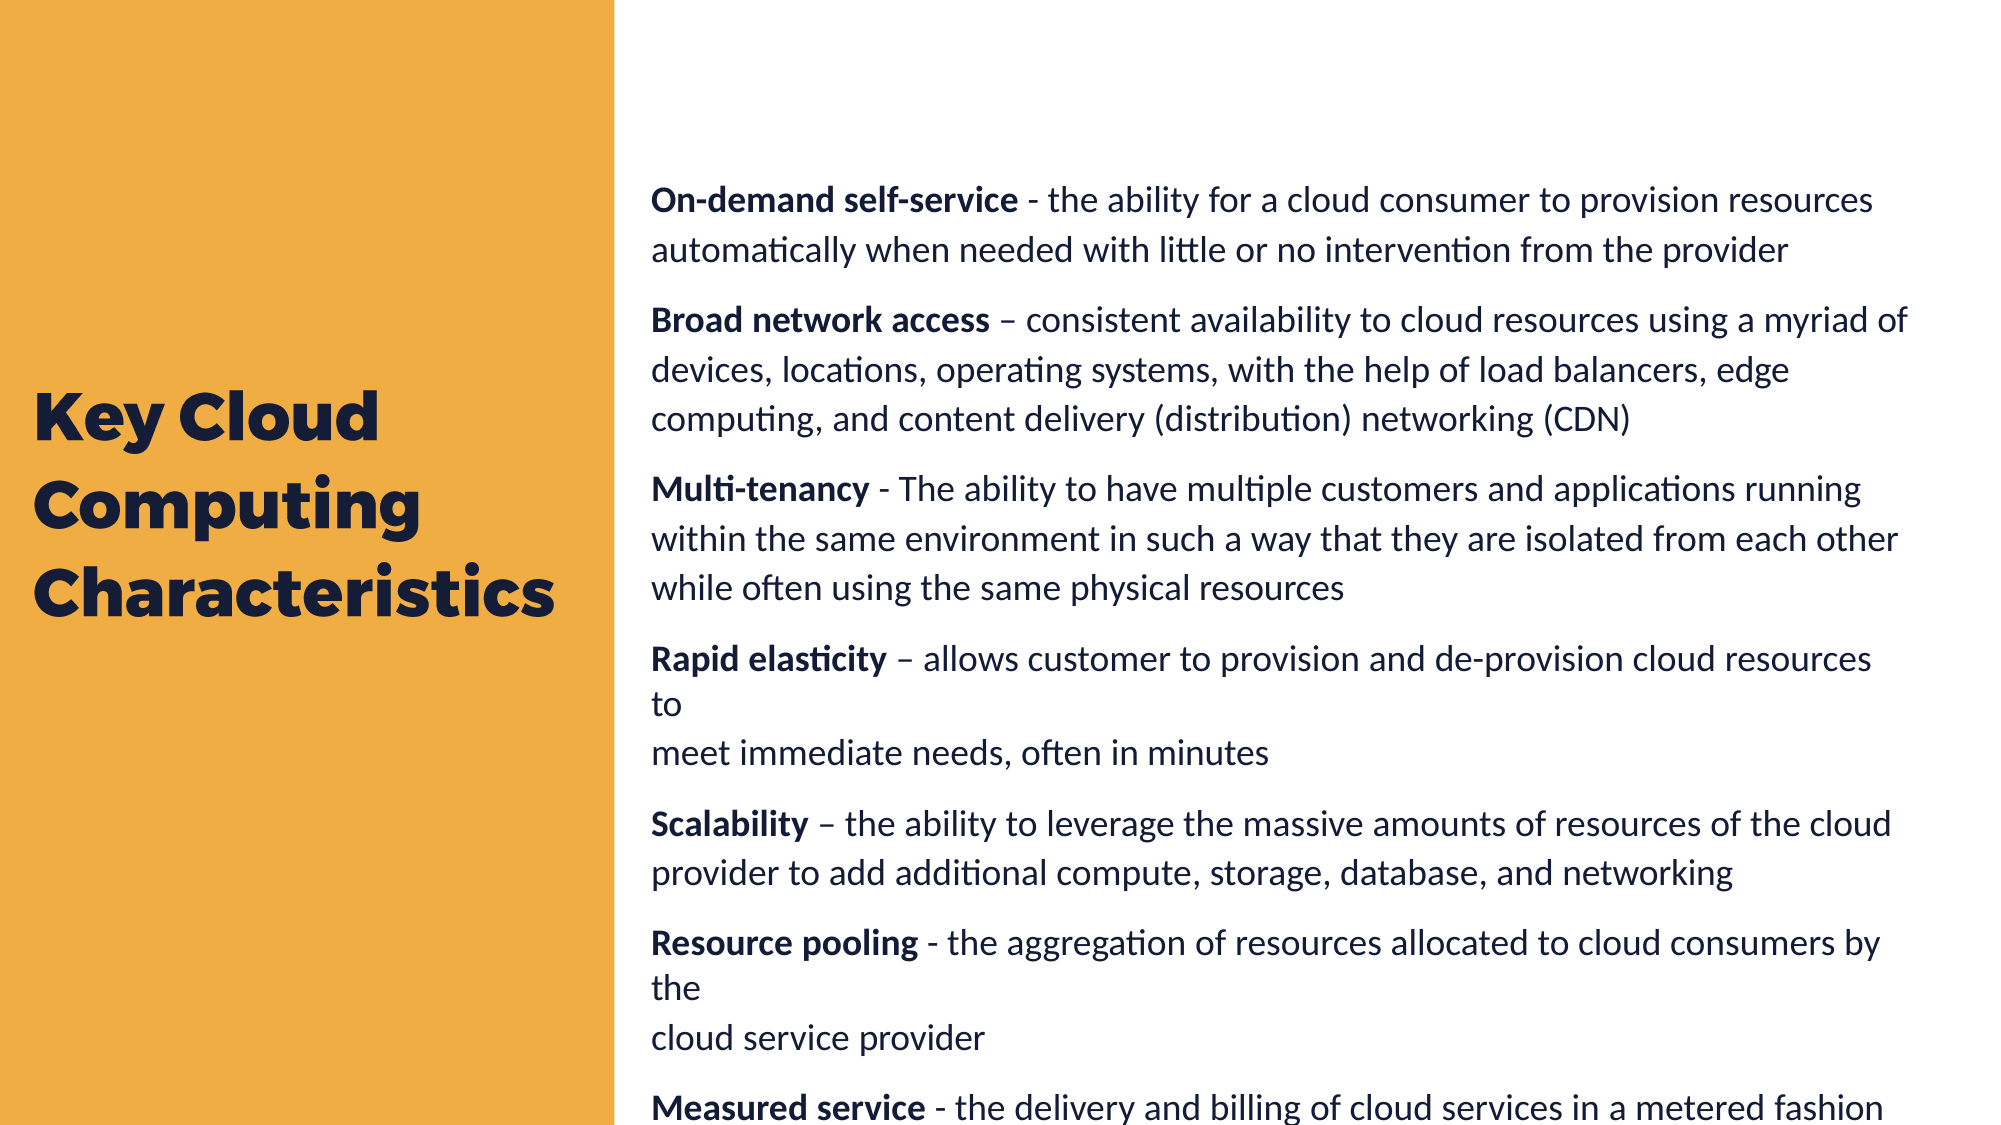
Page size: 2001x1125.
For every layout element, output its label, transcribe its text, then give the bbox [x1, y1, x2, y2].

text_box On-demand self-service - the ability for a cloud consumer to provision resources automatically when needed with little or no intervention from the provider Broad network access – consistent availability to cloud resources using a myriad of devices, locations, operating systems, with the help of load balancers, edge computing, and content delivery (distribution) networking (CDN) Multi-tenancy - The ability to have multiple customers and applications running within the same environment in such a way that they are isolated from each other while often using the same physical resources Rapid elasticity – allows customer to provision and de-provision cloud resources to meet immediate needs, often in minutes Scalability – the ability to leverage the massive amounts of resources of the cloud provider to add additional compute, storage, database, and networking Resource pooling - the aggregation of resources allocated to cloud consumers by the cloud service provider Measured service - the delivery and billing of cloud services in a metered fashion [649, 168, 1945, 1125]
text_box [0, 0, 615, 1125]
